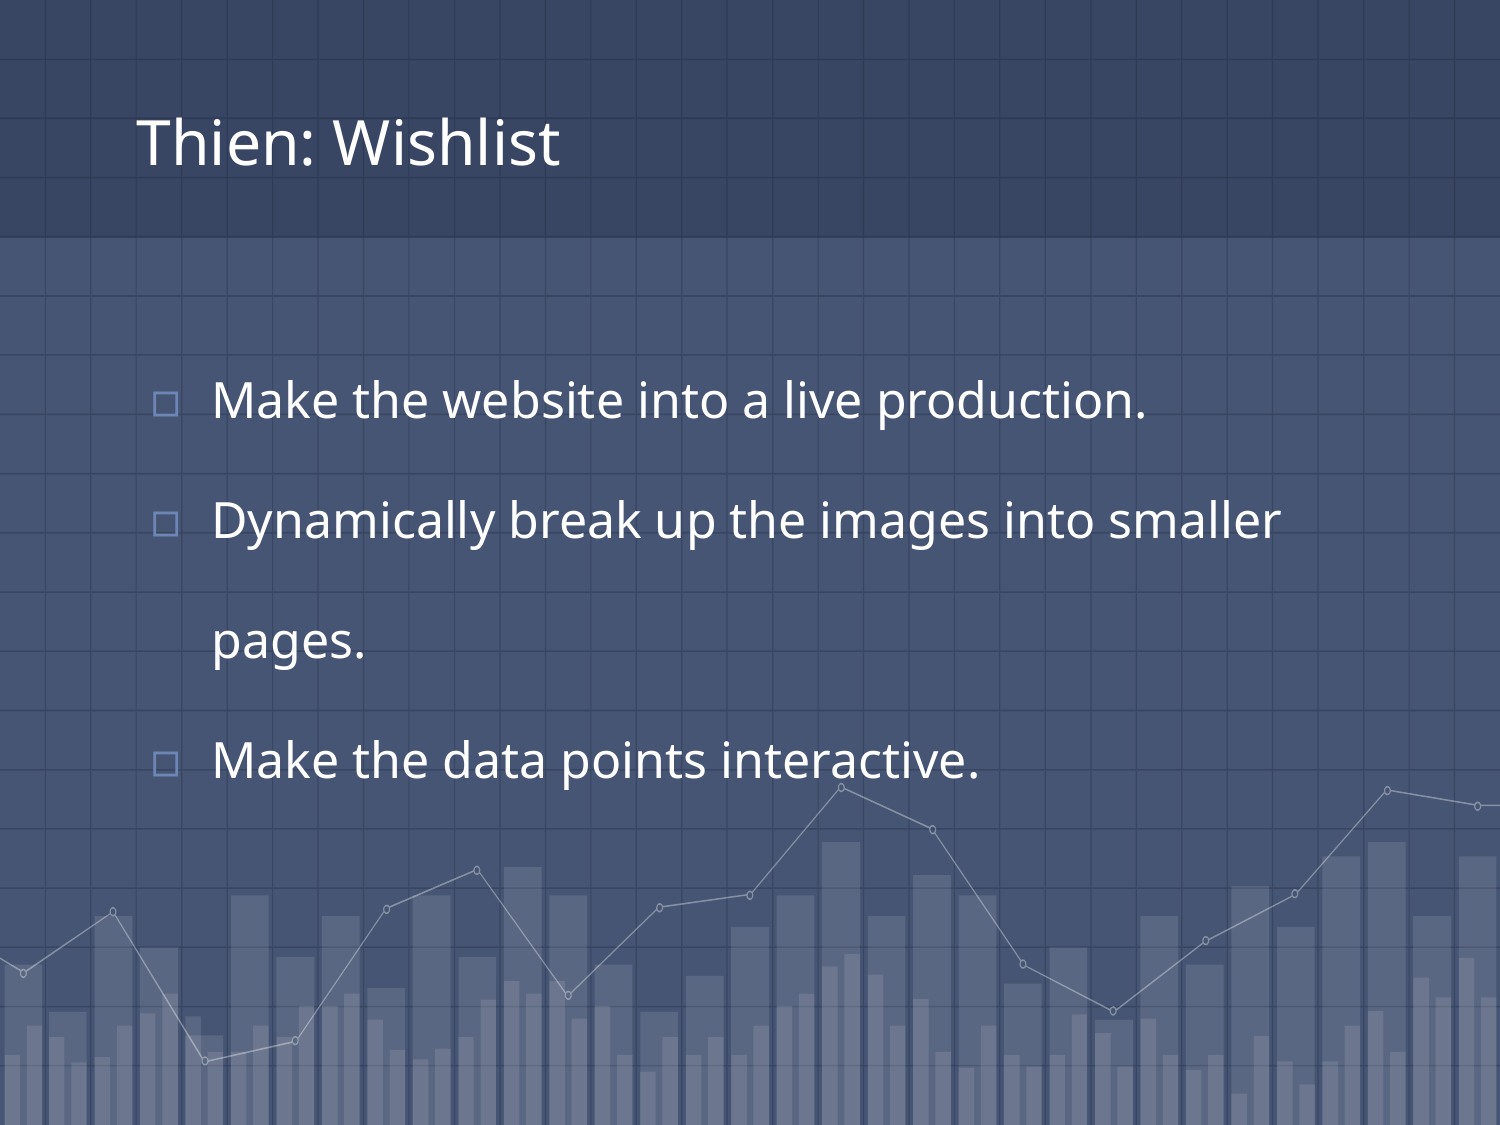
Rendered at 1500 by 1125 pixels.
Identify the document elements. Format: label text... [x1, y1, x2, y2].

title Thien: Wishlist [121, 87, 1383, 276]
list Make the website into a live production. Dynamically break up the images into smaller pages. Make the data points interactive. [121, 293, 1383, 930]
